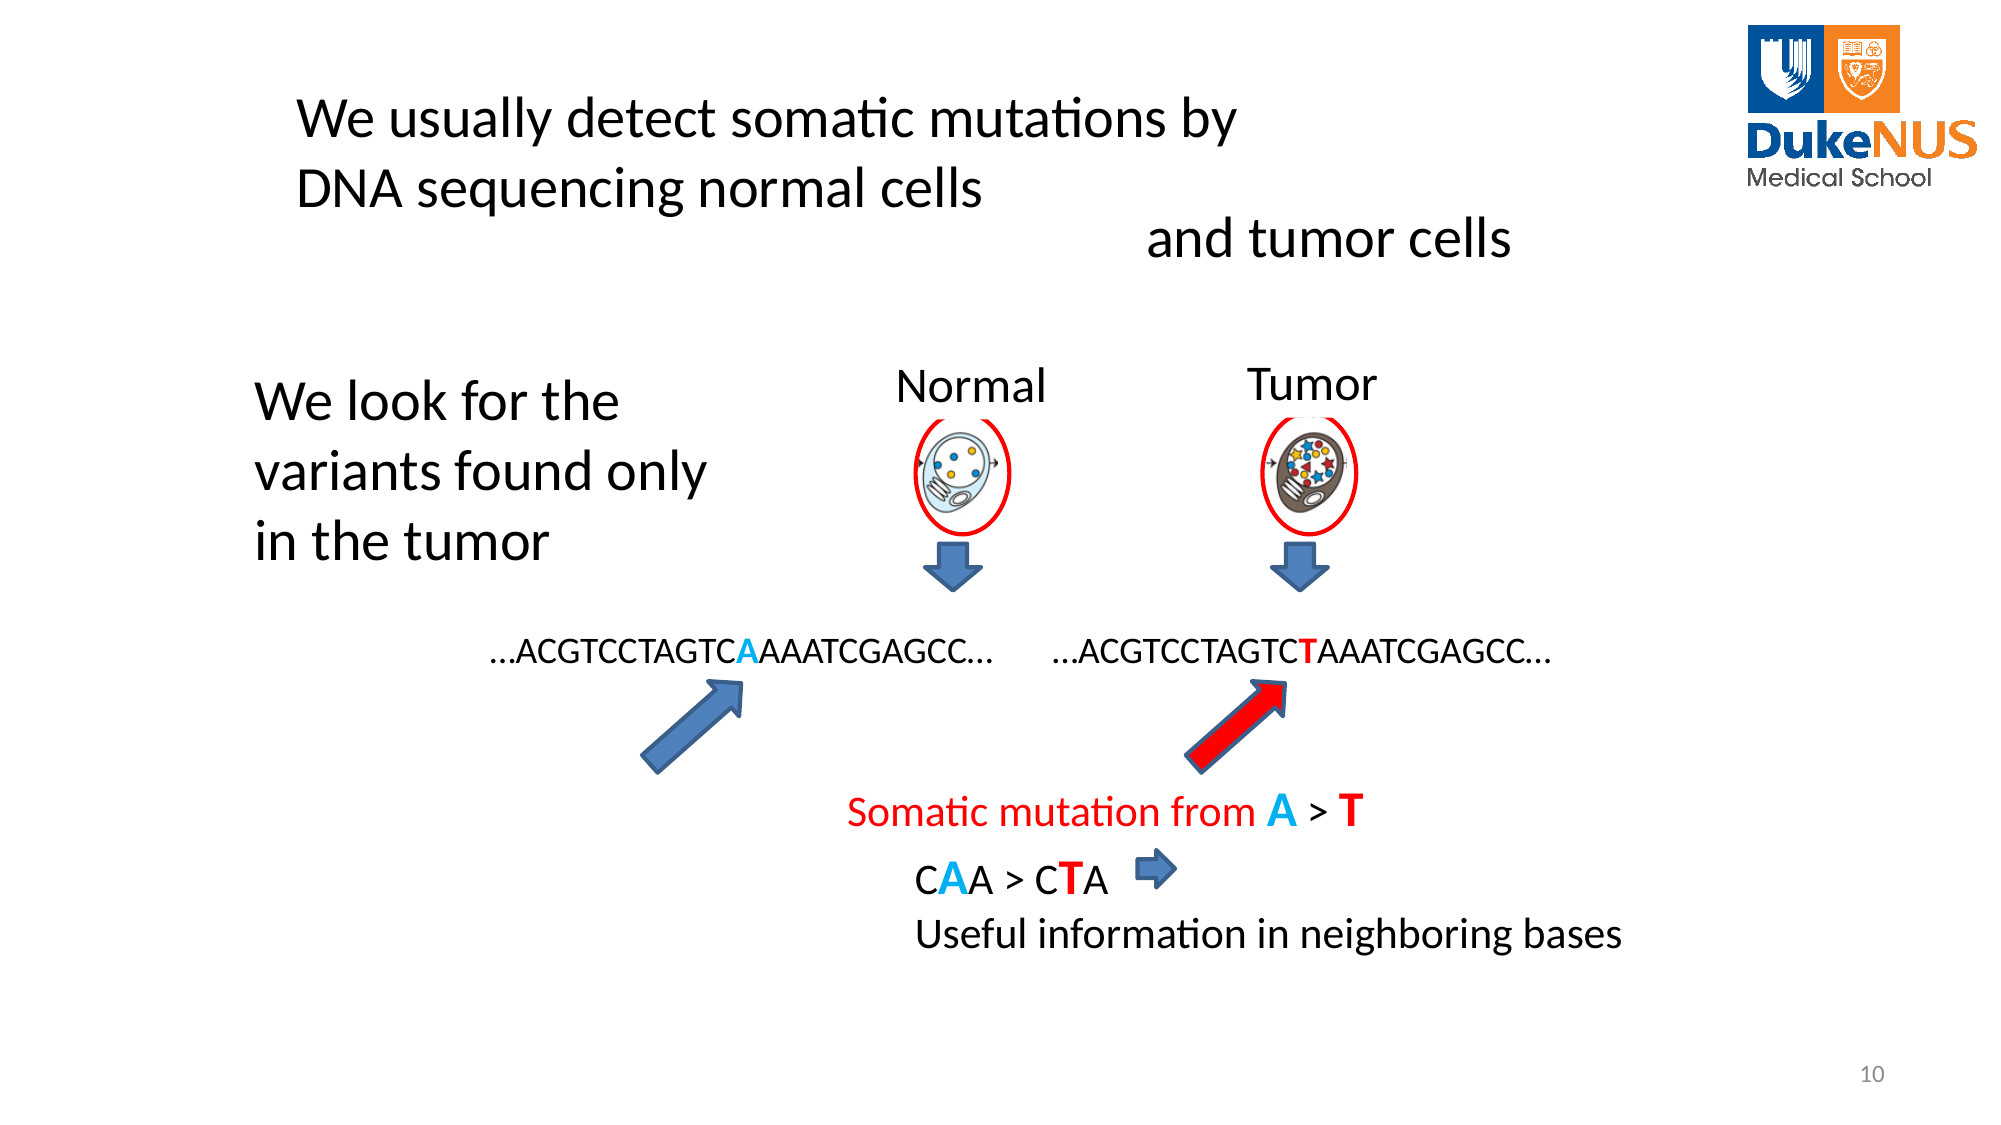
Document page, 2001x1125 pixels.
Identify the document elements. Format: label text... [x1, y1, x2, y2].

text_box We look for the variants found only in the tumor [212, 340, 469, 580]
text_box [474, 342, 1713, 967]
slide_number 10 [1433, 1042, 1900, 1103]
text_box We usually detect somatic mutations by DNA sequencing normal cells and tumour cells [249, 57, 1324, 367]
text_box and tumor cells [1131, 192, 1569, 277]
picture [1737, 12, 1978, 189]
